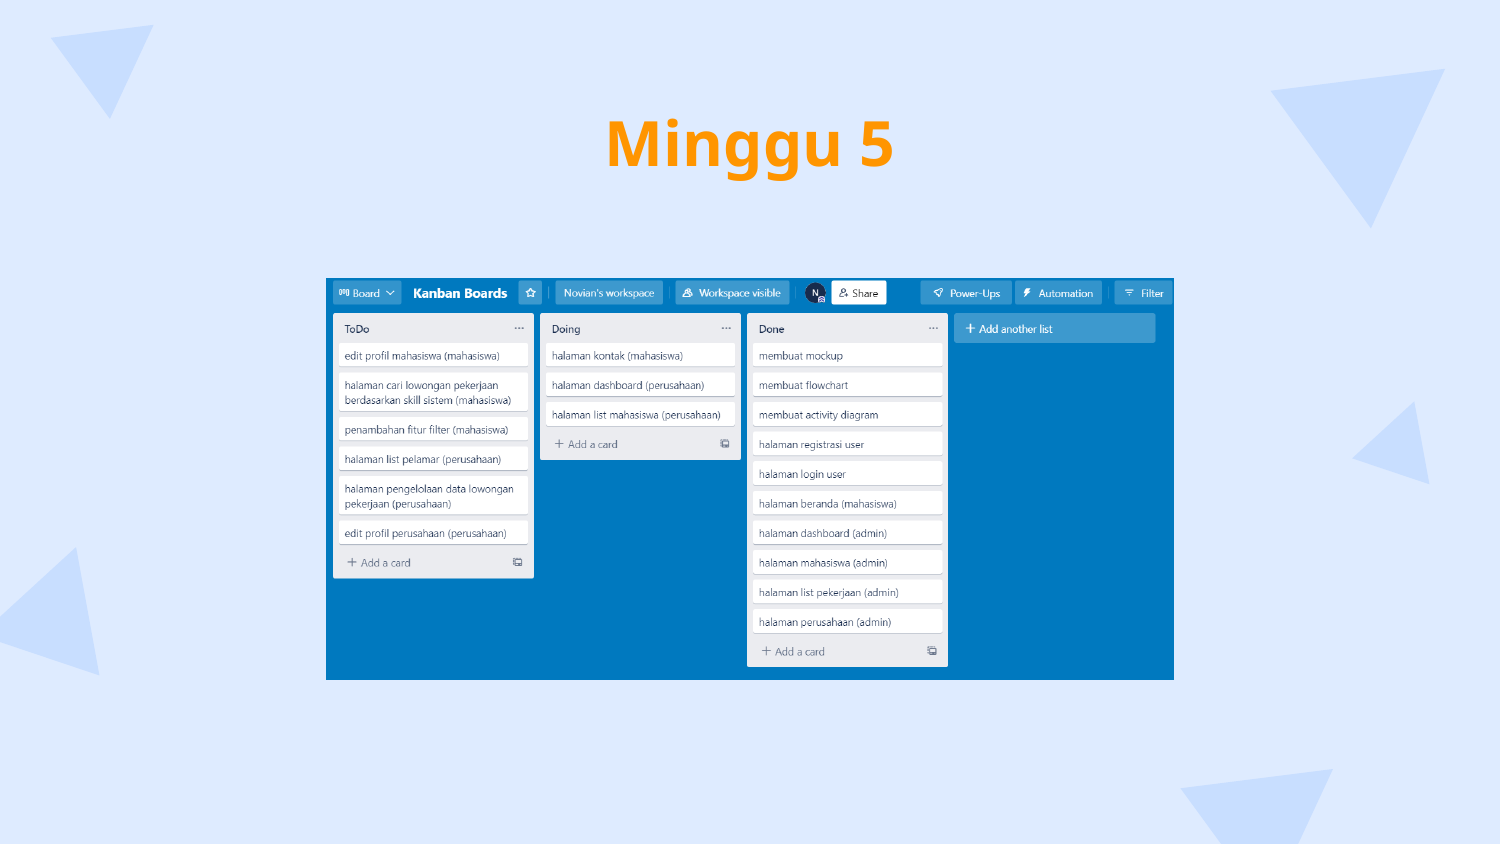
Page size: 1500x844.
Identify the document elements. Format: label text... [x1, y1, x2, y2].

title Minggu 5 [116, 88, 1383, 182]
picture [326, 278, 1174, 681]
